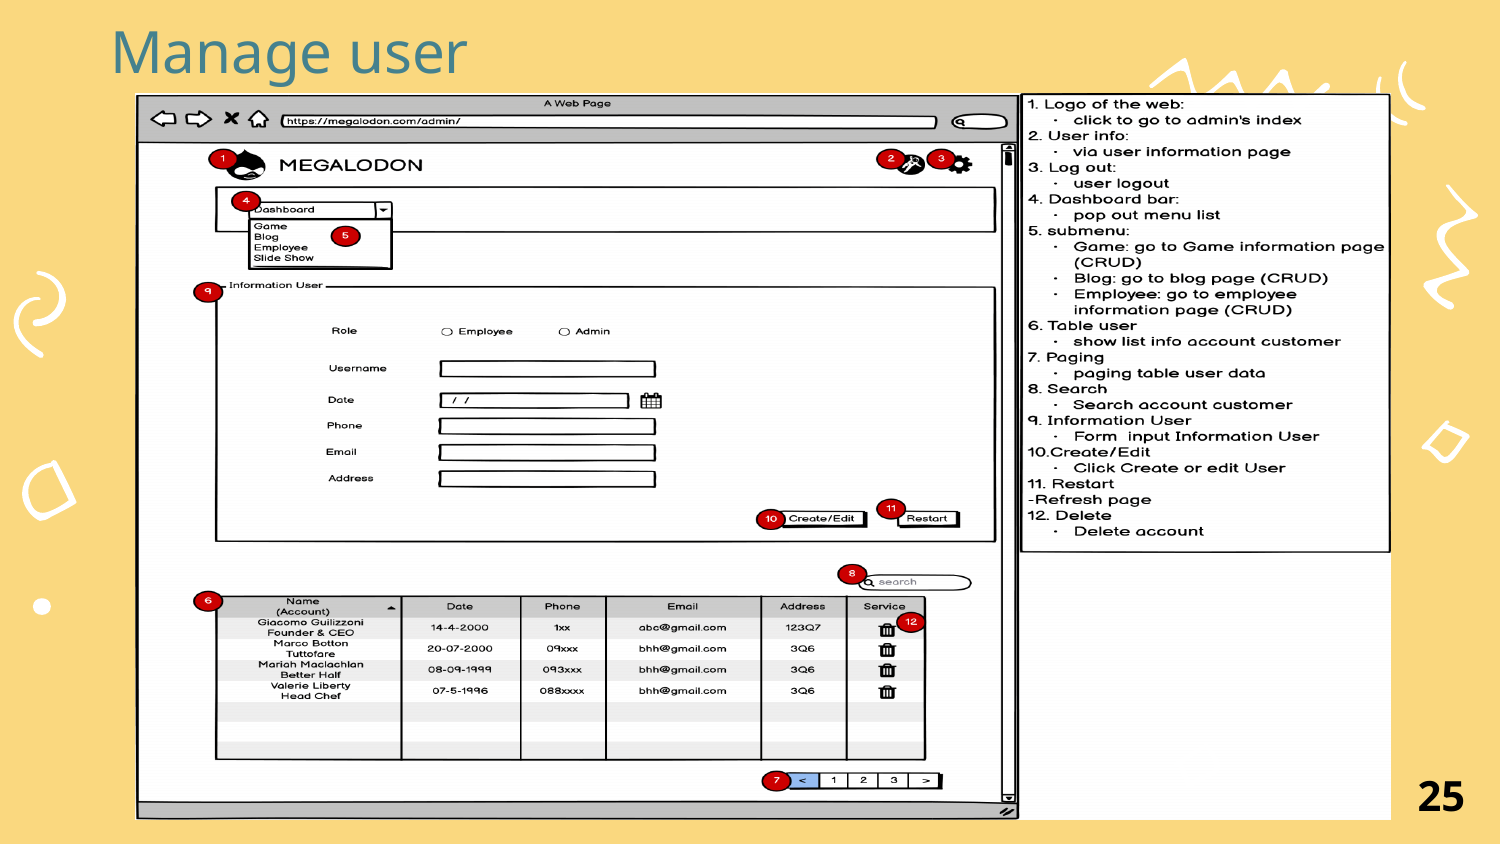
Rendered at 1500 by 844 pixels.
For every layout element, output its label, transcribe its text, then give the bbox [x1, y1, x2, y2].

title Manage user [94, 0, 1360, 94]
slide_number ‹#› [1394, 754, 1481, 820]
picture [134, 93, 1391, 820]
